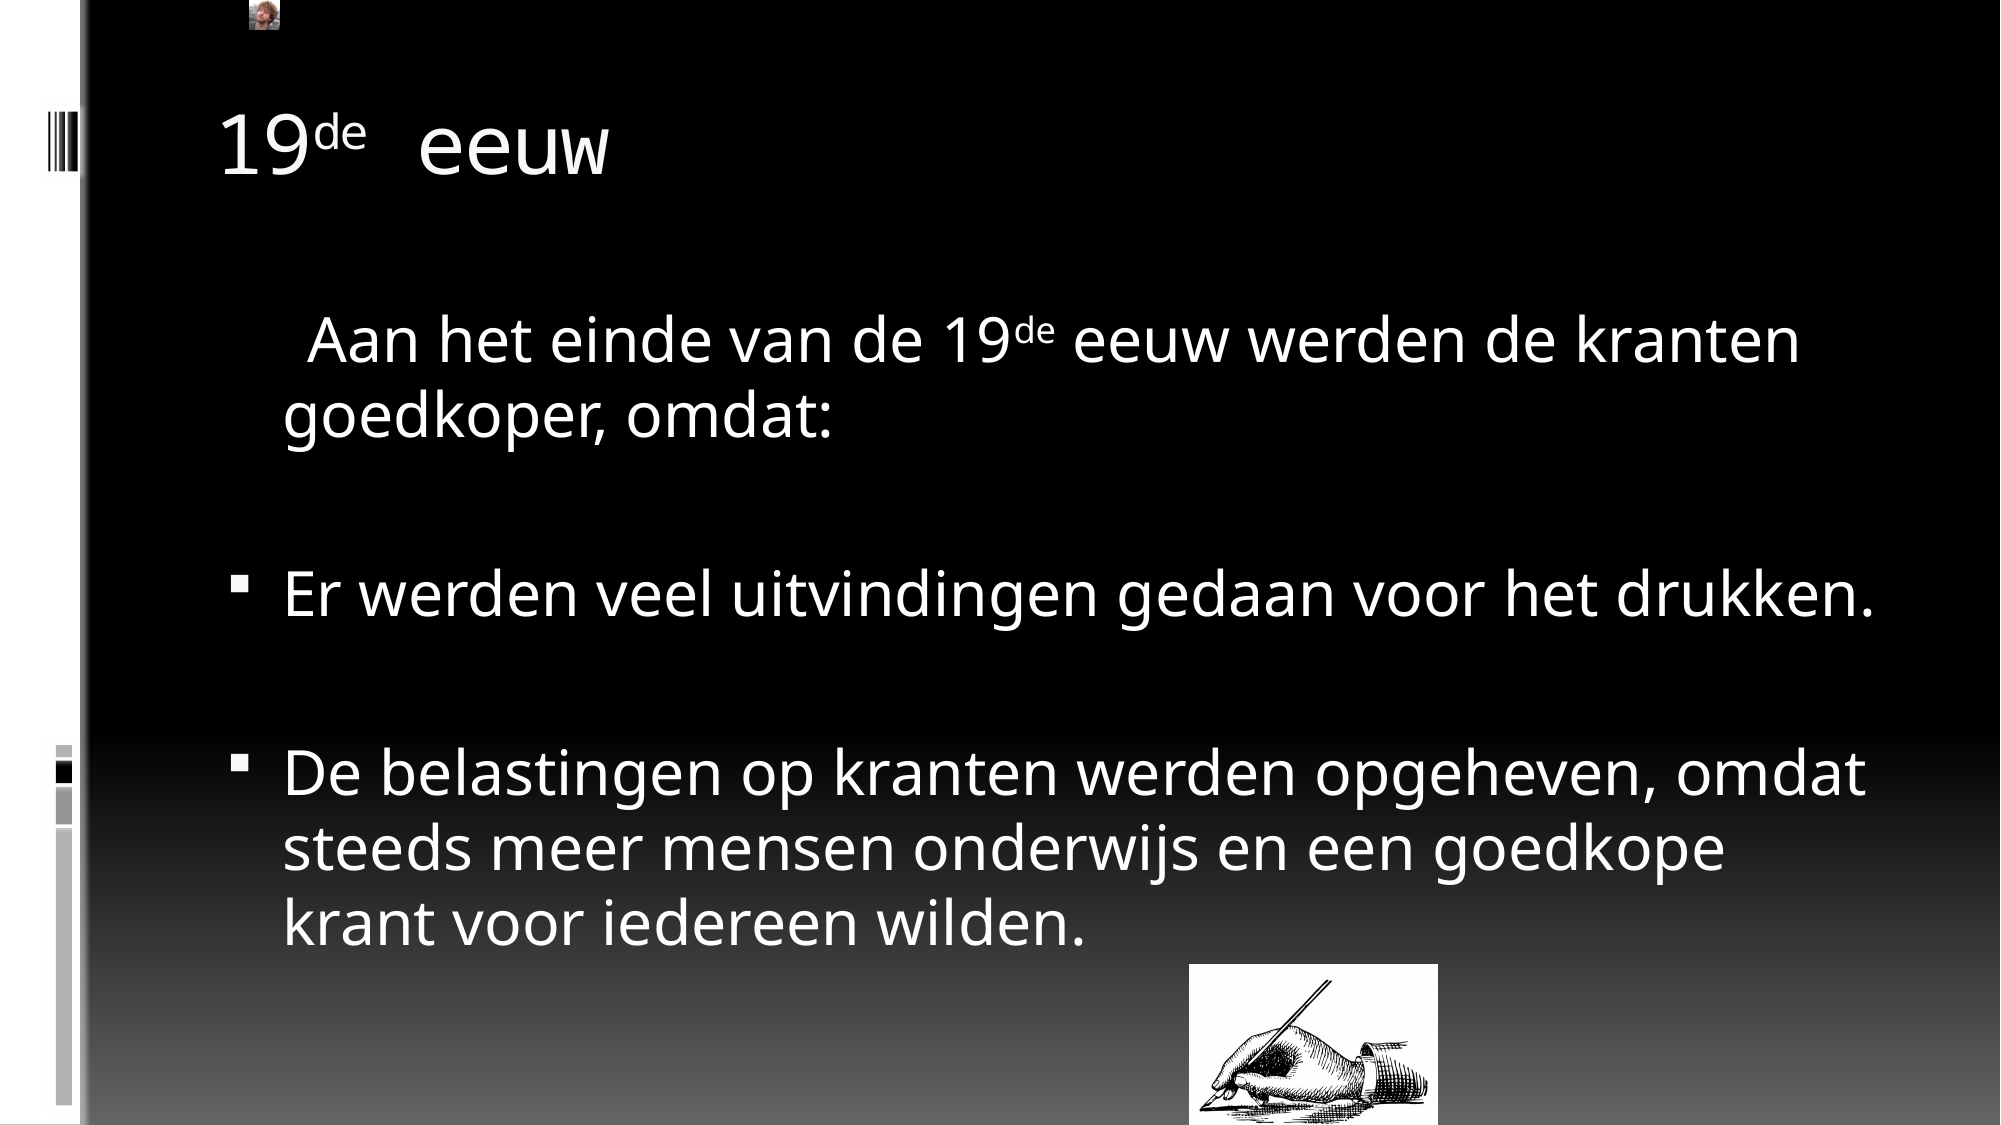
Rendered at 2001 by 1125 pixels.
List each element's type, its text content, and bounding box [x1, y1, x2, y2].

list Aan het einde van de 19de eeuw werden de kranten goedkoper, omdat: Er werden veel uitvindingen gedaan voor het drukken. De belastingen op kranten werden opgeheven, omdat steeds meer mensen onderwijs en een goedkope krant voor iedereen wilden. [200, 292, 1900, 1043]
picture [249, 0, 280, 30]
title 19de eeuw [200, 83, 1900, 234]
picture [1188, 963, 1438, 1125]
